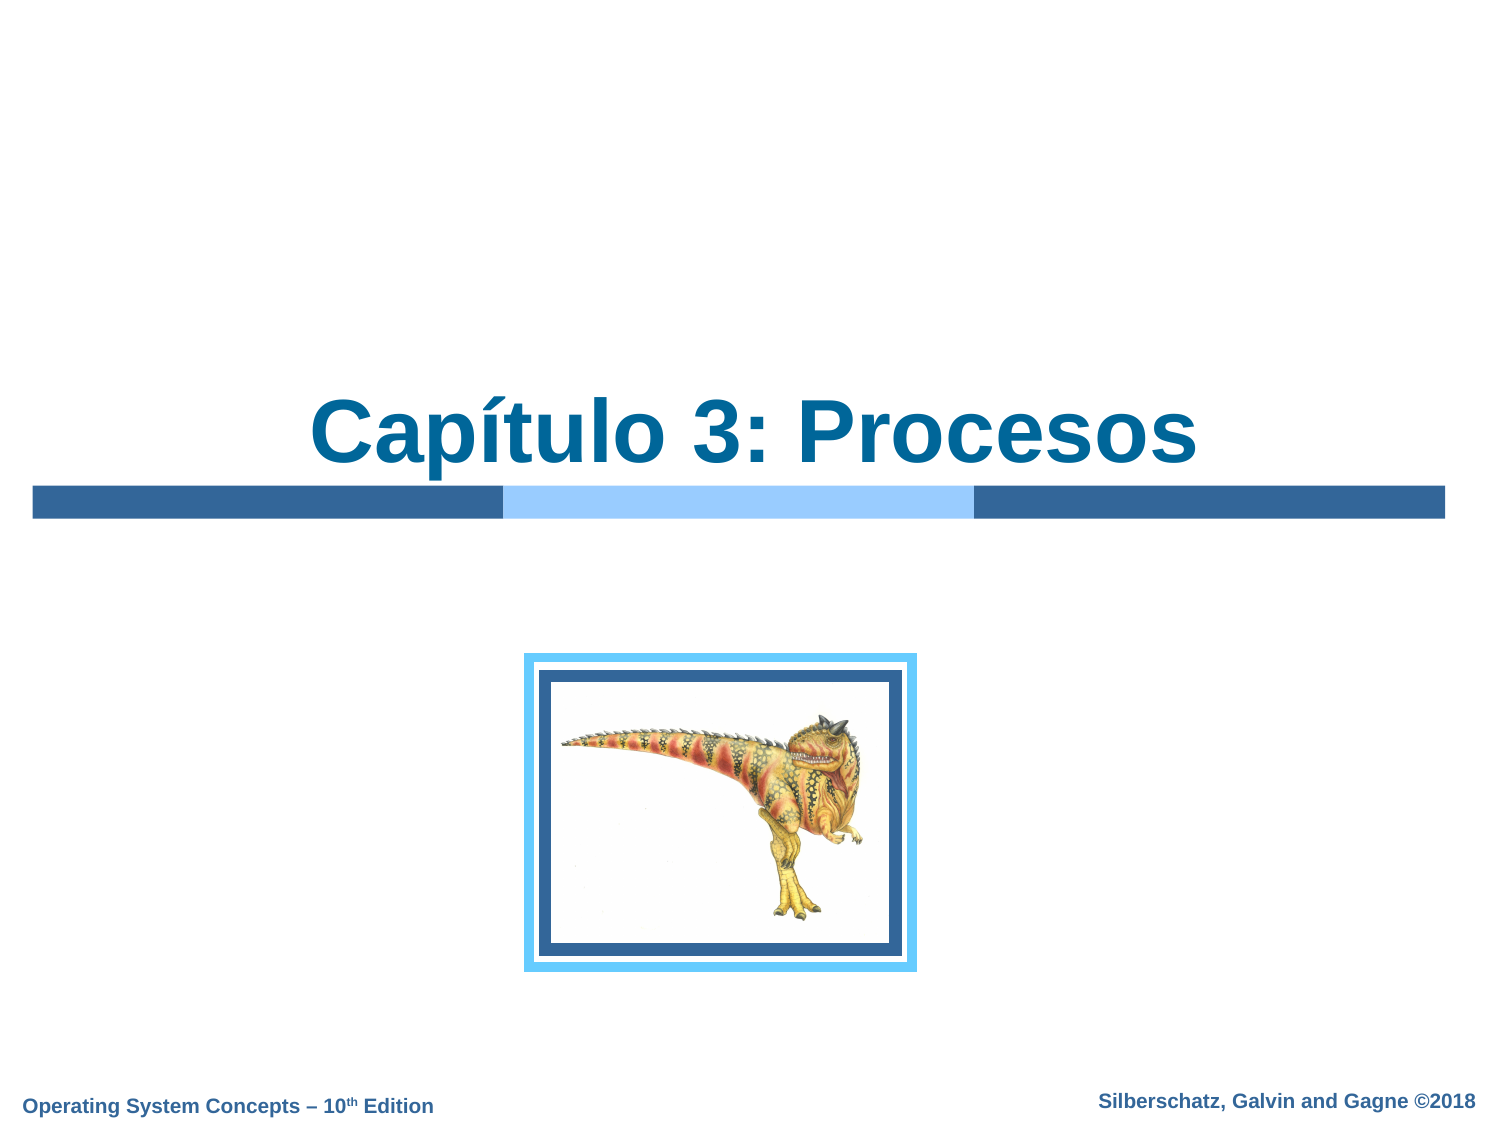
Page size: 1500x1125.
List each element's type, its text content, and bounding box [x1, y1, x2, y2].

title Capítulo 3: Procesos [60, 300, 1449, 488]
picture [551, 682, 889, 943]
